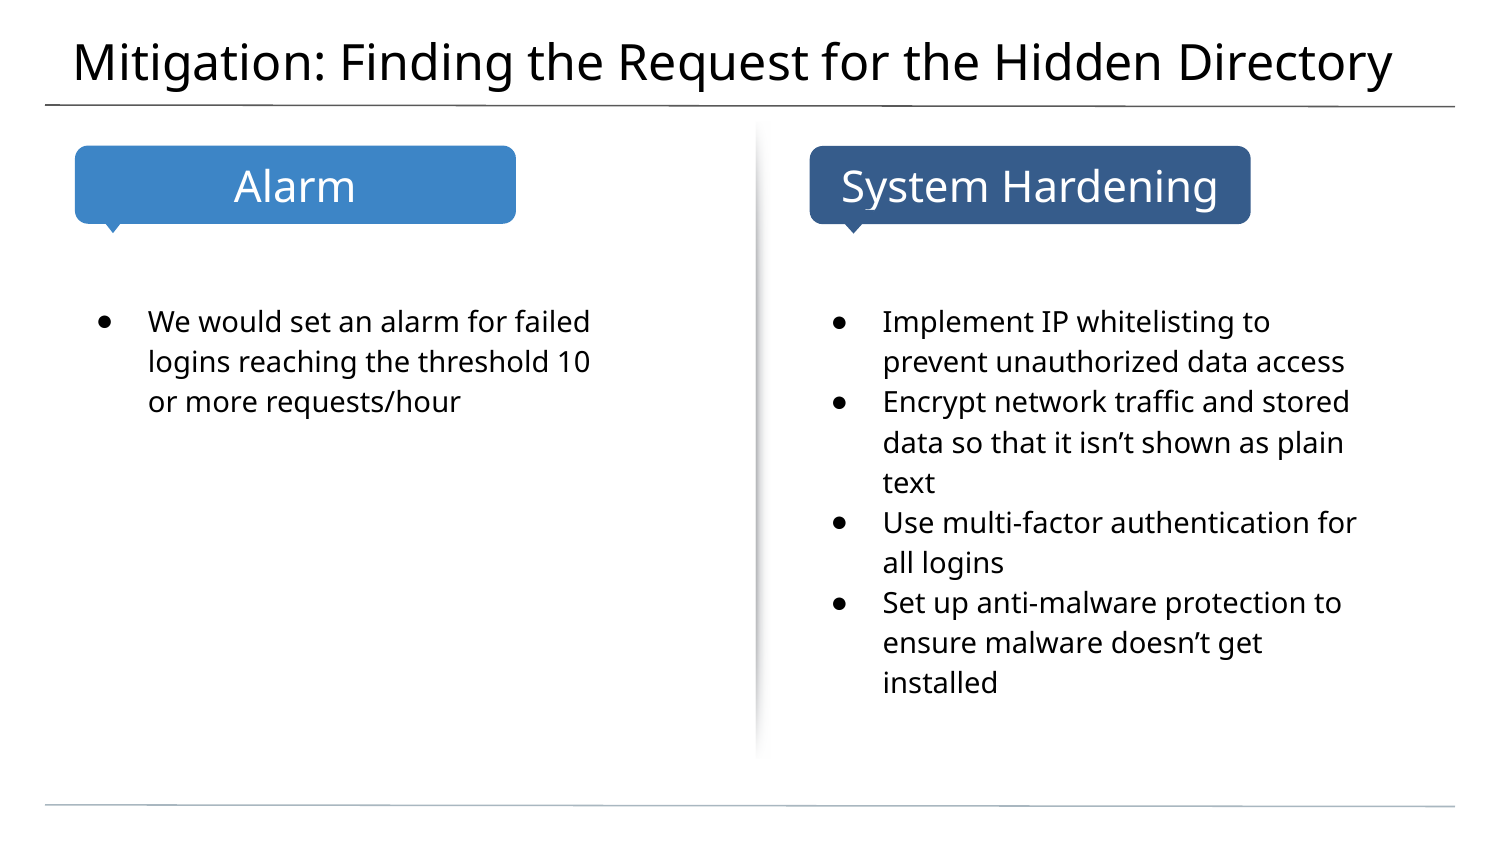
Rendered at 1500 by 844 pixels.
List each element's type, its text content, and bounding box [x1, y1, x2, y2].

subtitle We would set an alarm for failed logins reaching the threshold 10 or more requests/hour [0, 262, 704, 805]
subtitle Implement IP whitelisting to prevent unauthorized data access Encrypt network traffic and stored data so that it isn’t shown as plain text Use multi-factor authentication for all logins Set up anti-malware protection to ensure malware doesn’t get installed [732, 263, 1438, 805]
picture [703, 107, 839, 782]
title Mitigation: Finding the Request for the Hidden Directory [0, 0, 1500, 88]
